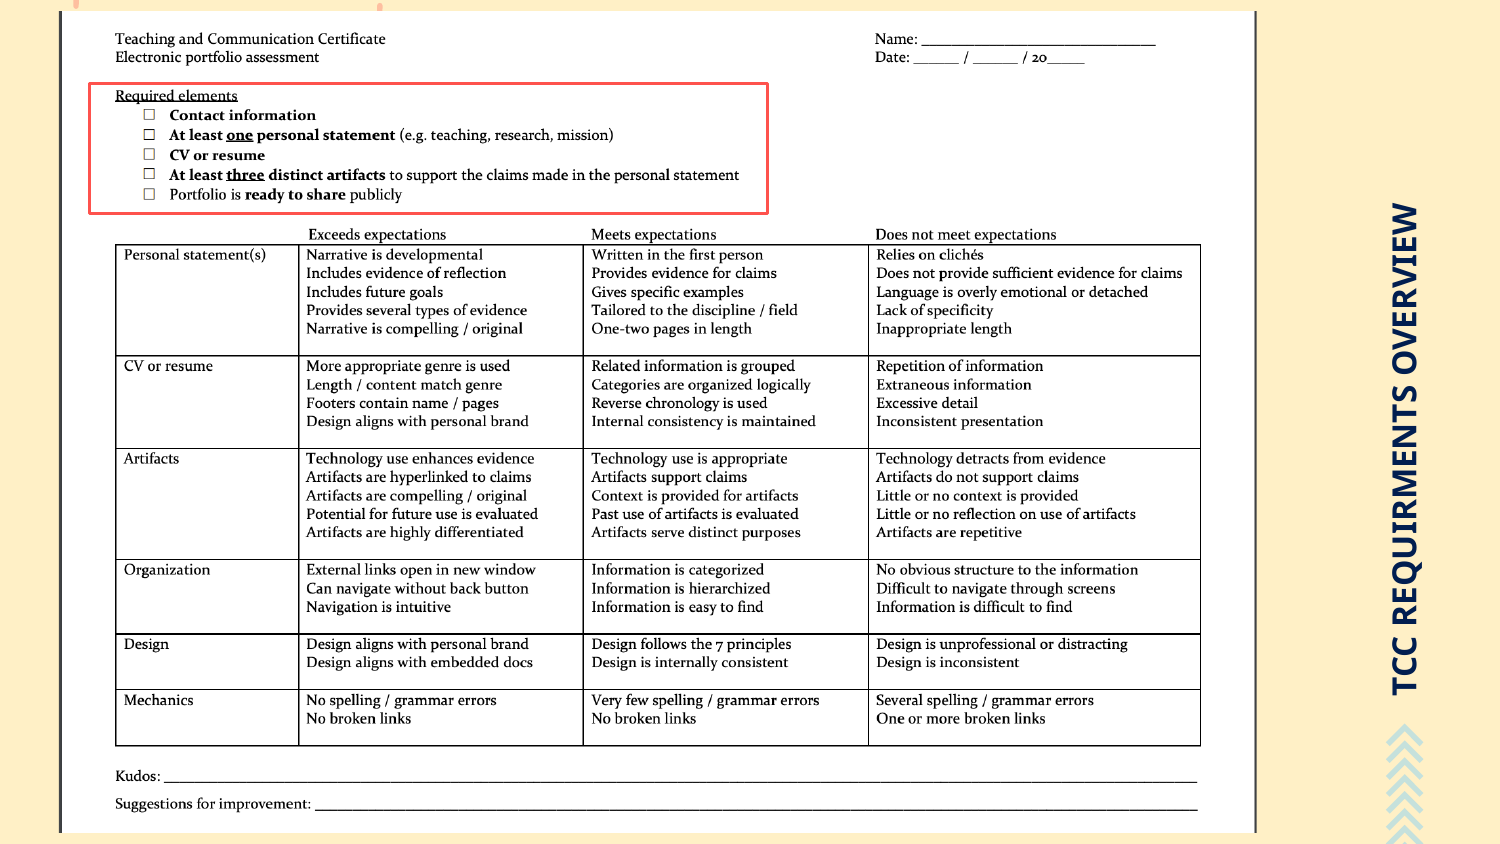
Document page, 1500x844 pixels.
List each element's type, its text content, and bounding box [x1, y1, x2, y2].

picture [58, 11, 1257, 833]
title TCC REQUIRMENTS OVERVIEW [1368, 0, 1442, 712]
